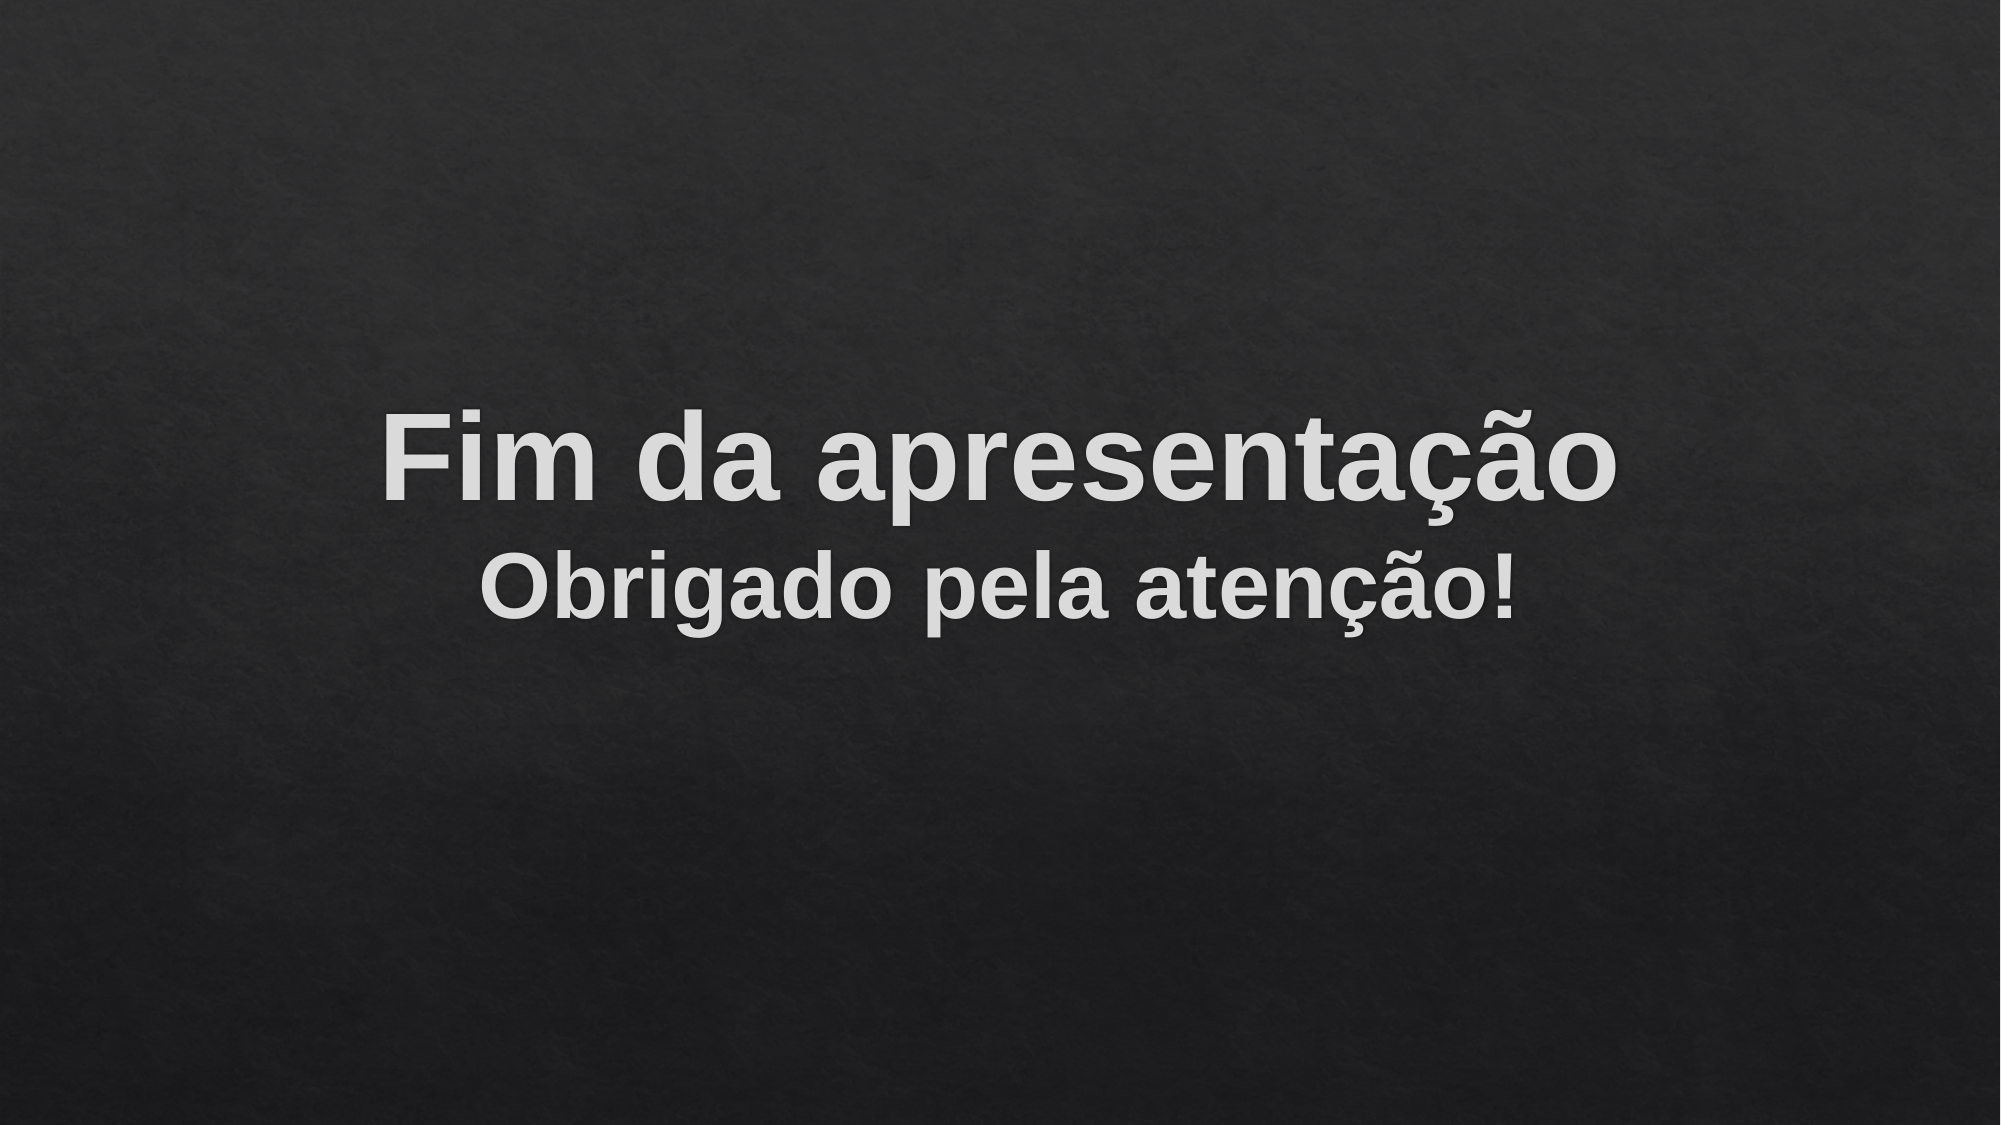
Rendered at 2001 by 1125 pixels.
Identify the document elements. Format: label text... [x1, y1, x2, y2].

title Fim da apresentação Obrigado pela atenção! [363, 330, 1637, 795]
